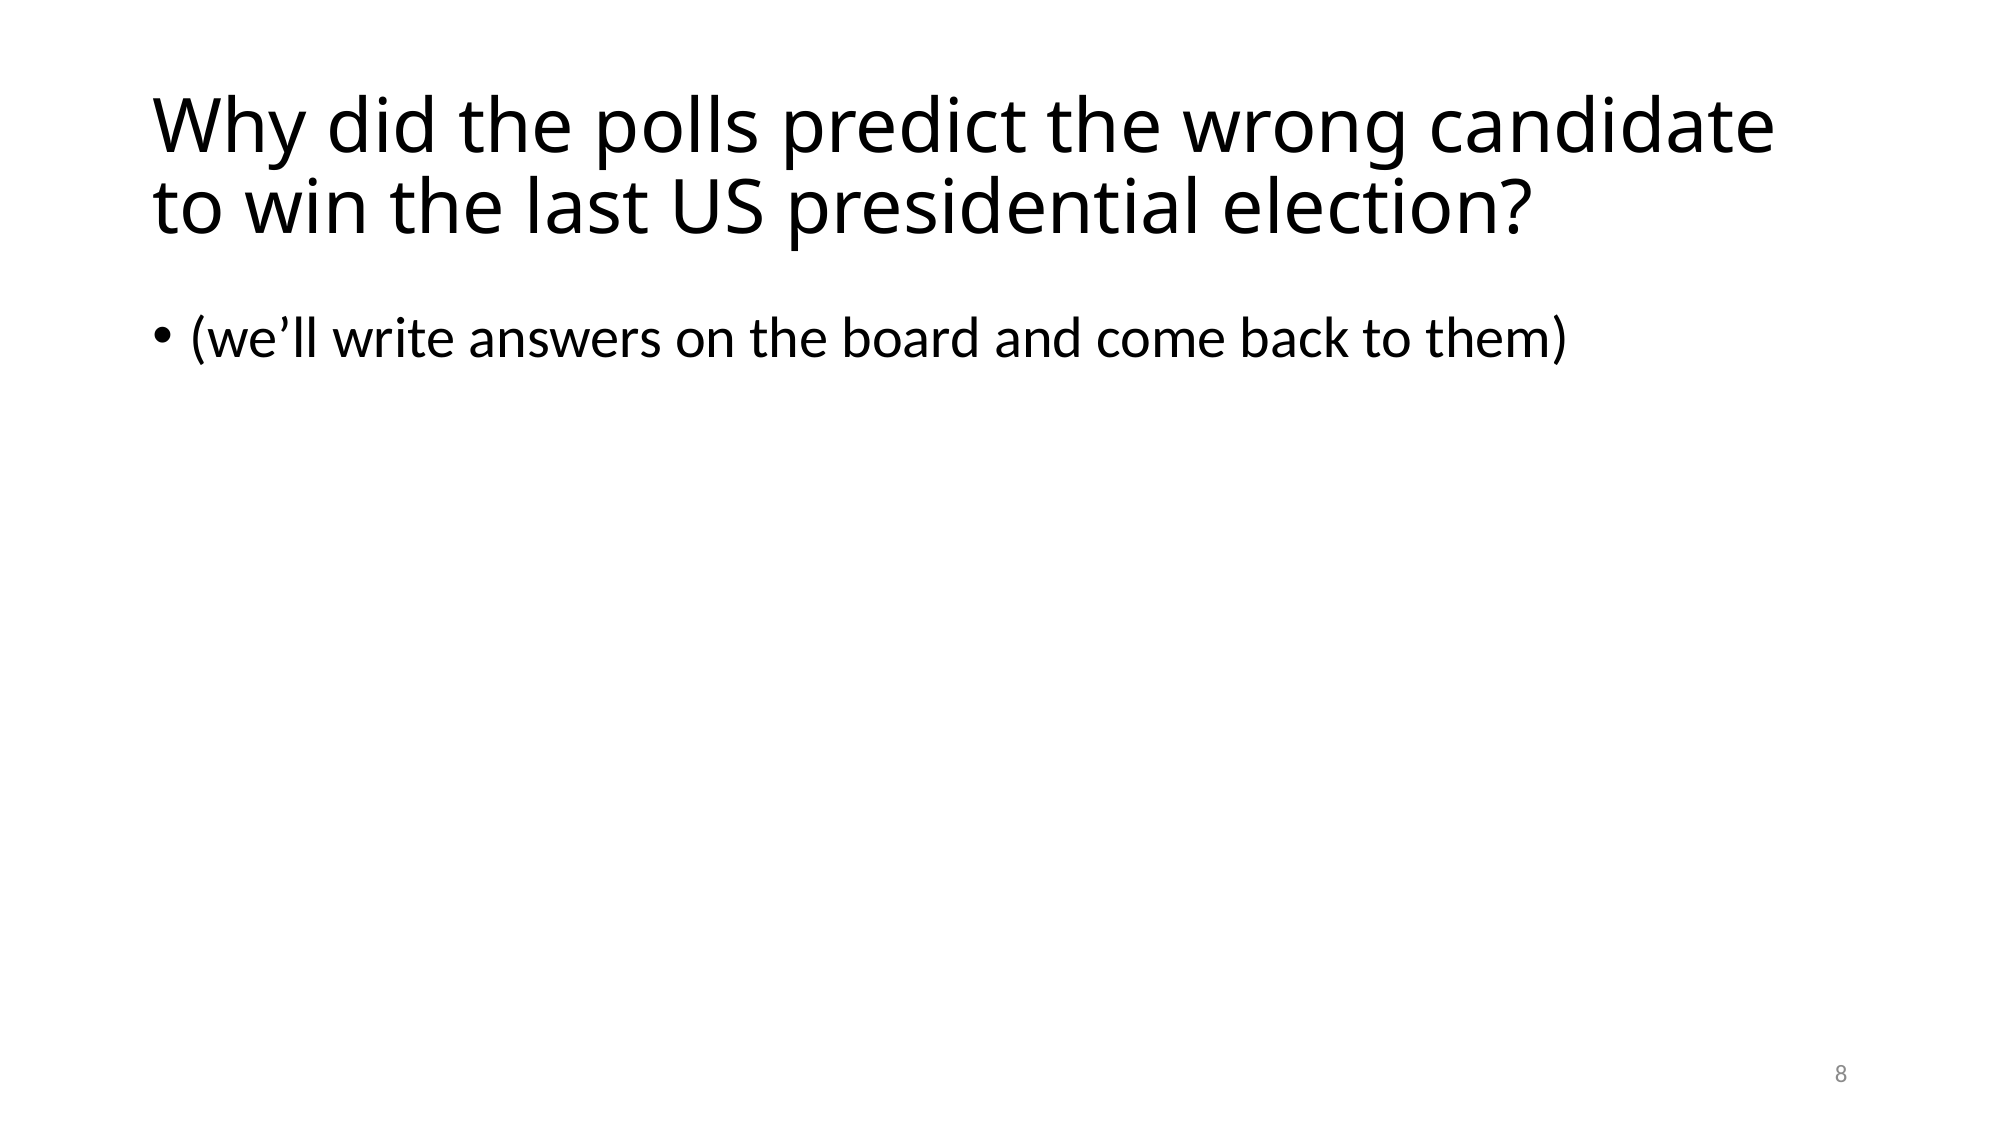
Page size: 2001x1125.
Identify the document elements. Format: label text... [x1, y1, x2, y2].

slide_number 8 [1412, 1042, 1863, 1103]
list (we’ll write answers on the board and come back to them) [137, 299, 1863, 1014]
title Why did the polls predict the wrong candidate to win the last US presidential election? [137, 59, 1863, 278]
